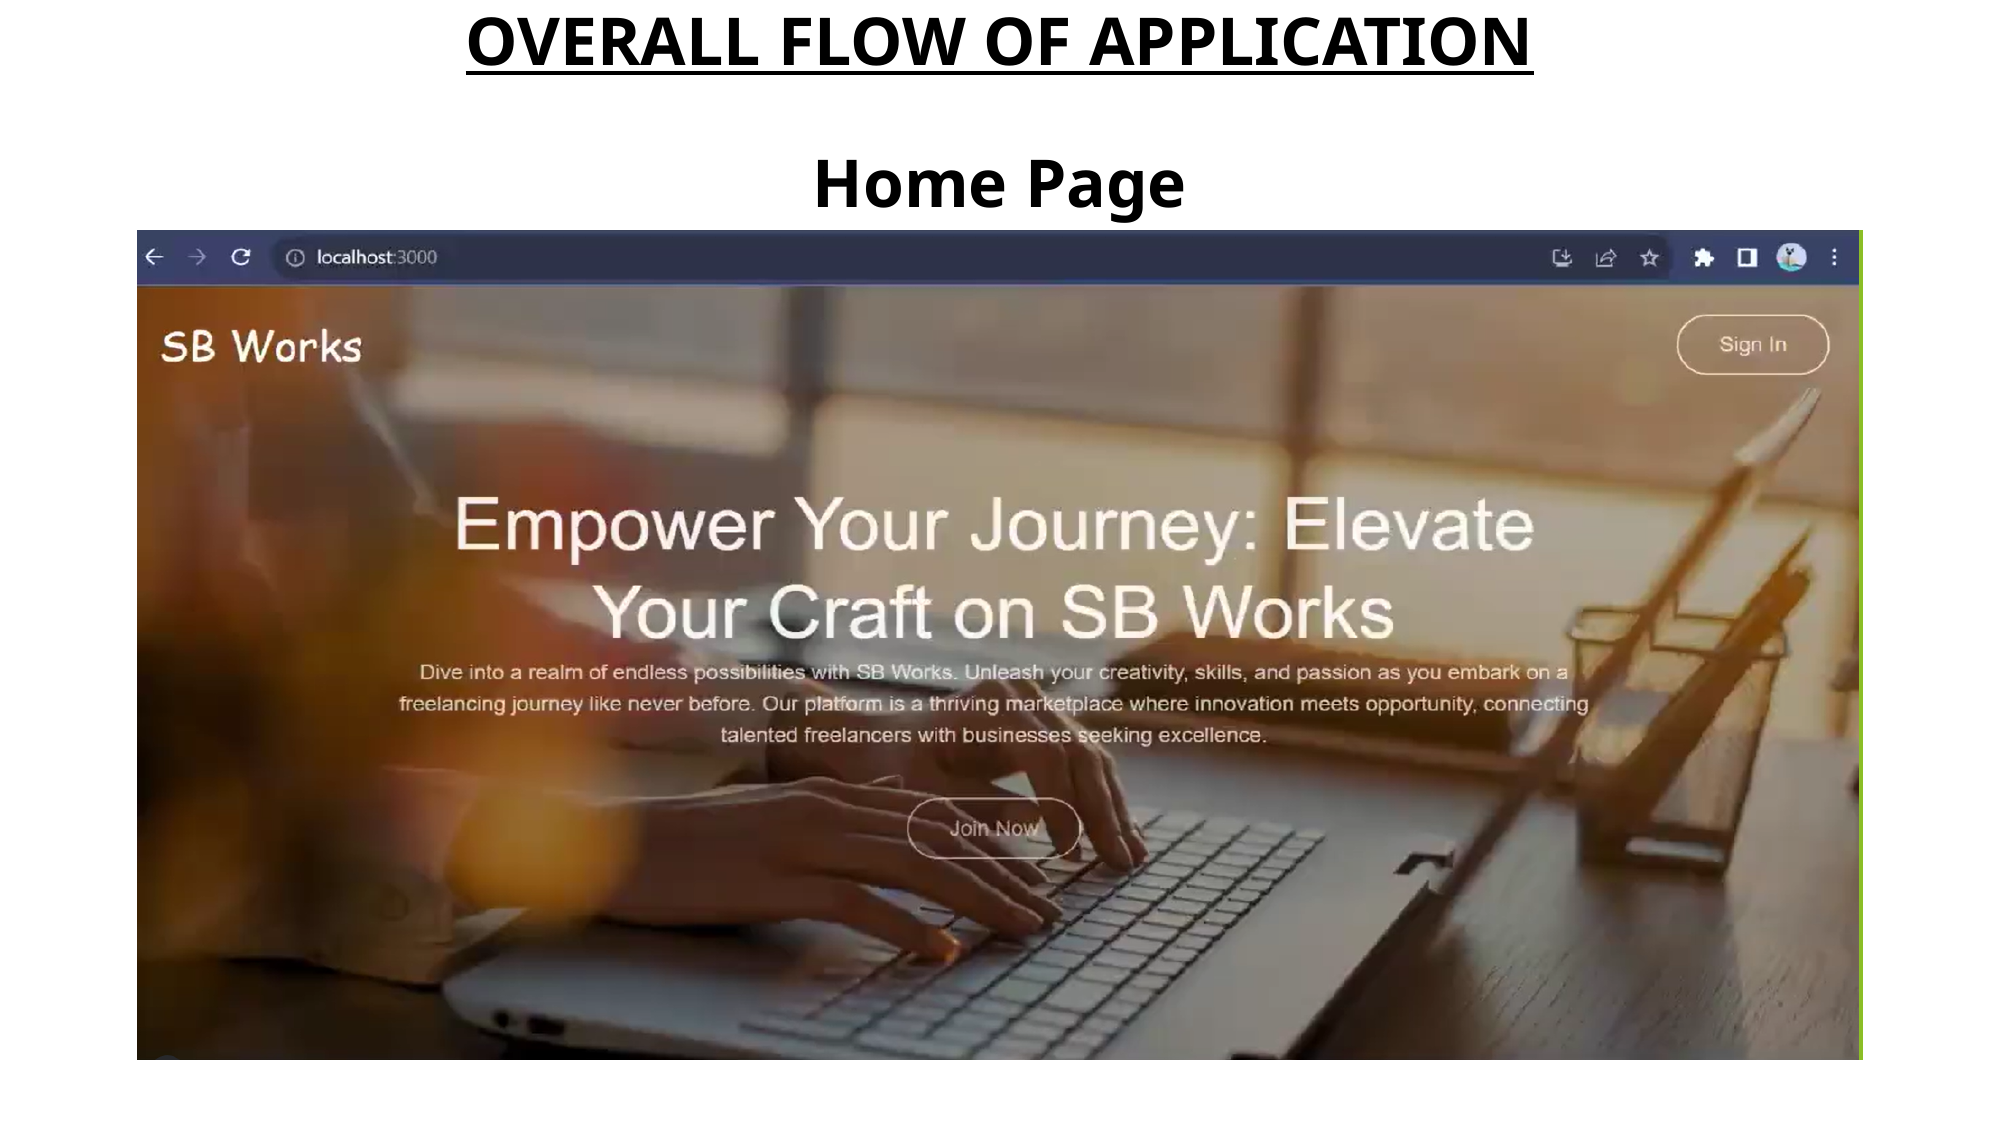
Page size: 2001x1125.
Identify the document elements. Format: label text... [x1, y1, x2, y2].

title OVERALL FLOW OF APPLICATION Home Page [137, 0, 1863, 230]
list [137, 230, 1863, 1061]
